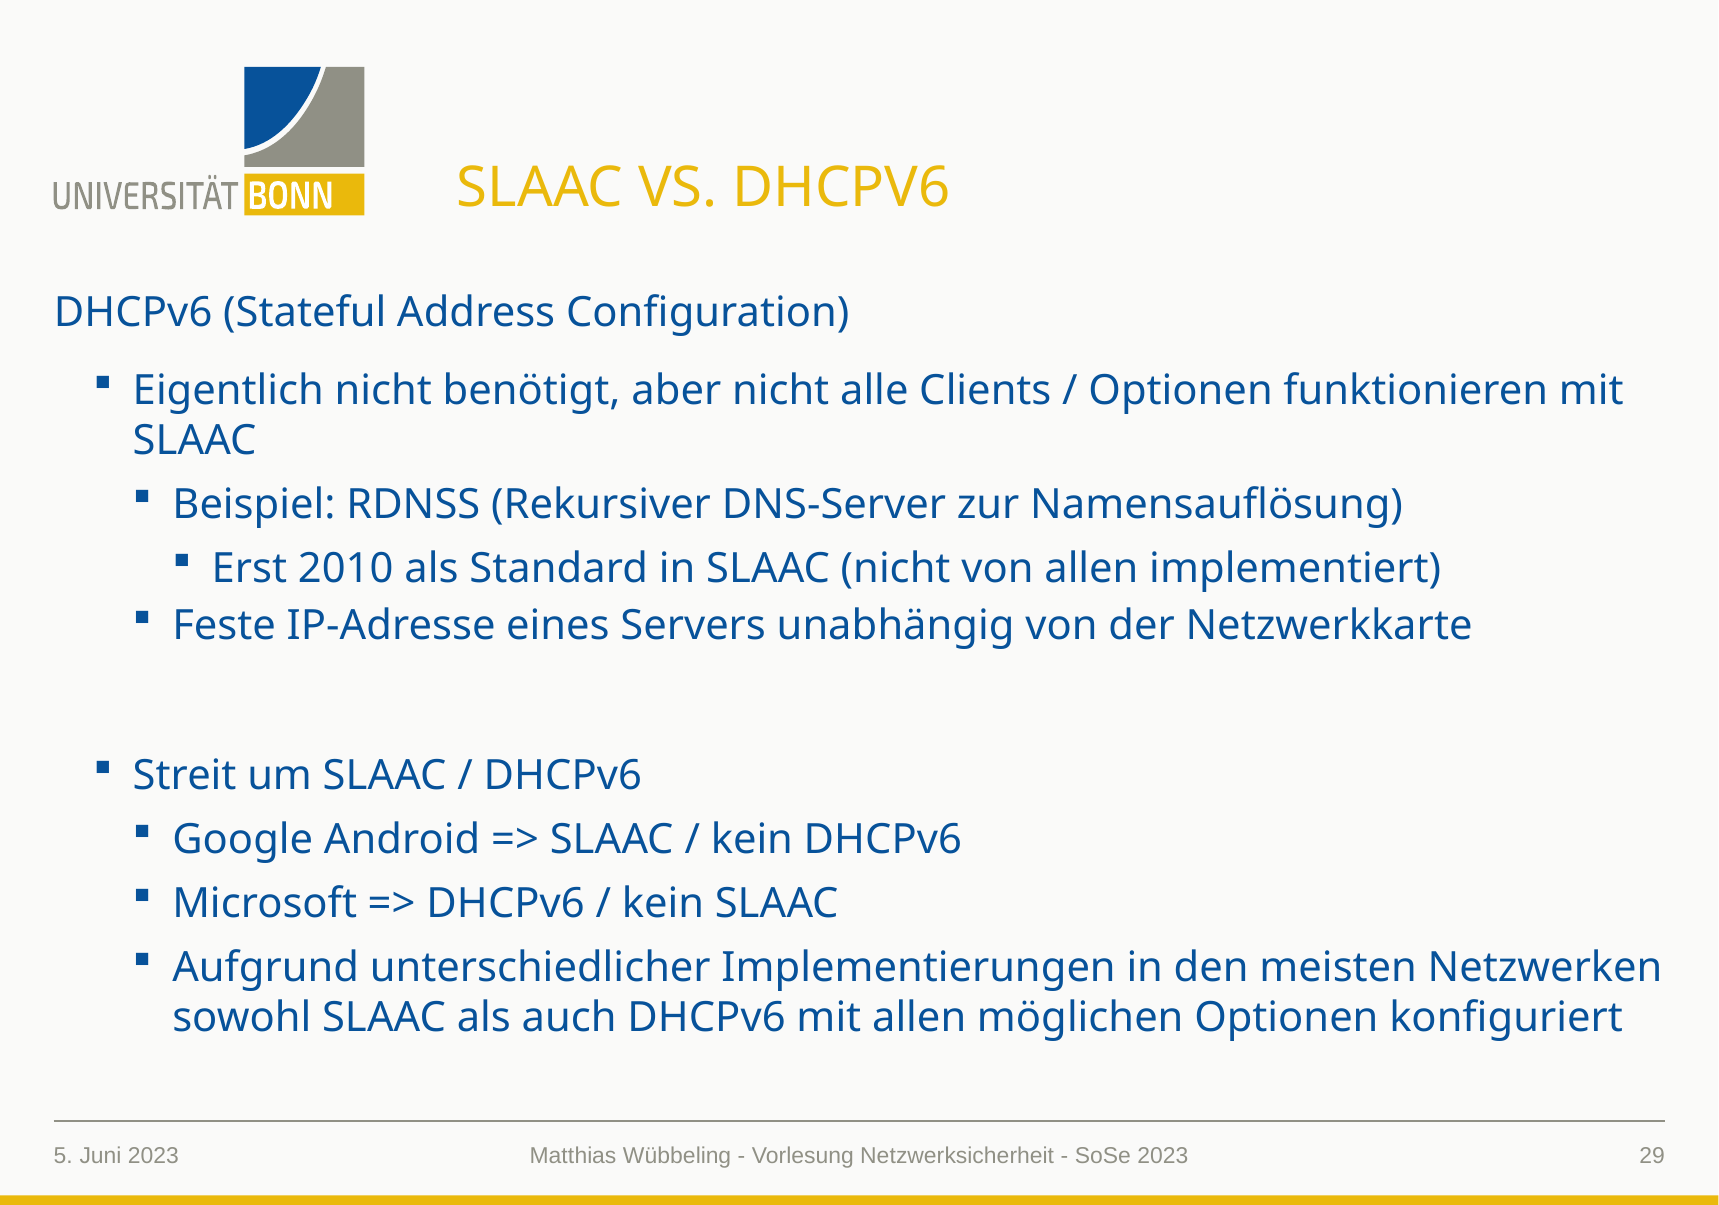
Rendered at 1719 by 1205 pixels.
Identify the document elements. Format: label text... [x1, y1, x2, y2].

list DHCPv6 (Stateful Address Configuration) Eigentlich nicht benötigt, aber nicht alle Clients / Optionen funktionieren mit SLAAC Beispiel: RDNSS (Rekursiver DNS-Server zur Namensauflösung) Erst 2010 als Standard in SLAAC (nicht von allen implementiert) Feste IP-Adresse eines Servers unabhängig von der Netzwerkkarte Streit um SLAAC / DHCPv6 Google Android => SLAAC / kein DHCPv6 Microsoft => DHCPv6 / kein SLAAC Aufgrund unterschiedlicher Implementierungen in den meisten Netzwerken sowohl SLAAC als auch DHCPv6 mit allen möglichen Optionen konfiguriert [53, 284, 1665, 1055]
slide_number 29 [1557, 1121, 1665, 1189]
title SLAAC vs. DHCPv6 [456, 67, 1665, 218]
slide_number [53, 1121, 215, 1189]
footer Matthias Wübbeling - Vorlesung Netzwerksicherheit - SoSe 2023 [389, 1121, 1329, 1189]
